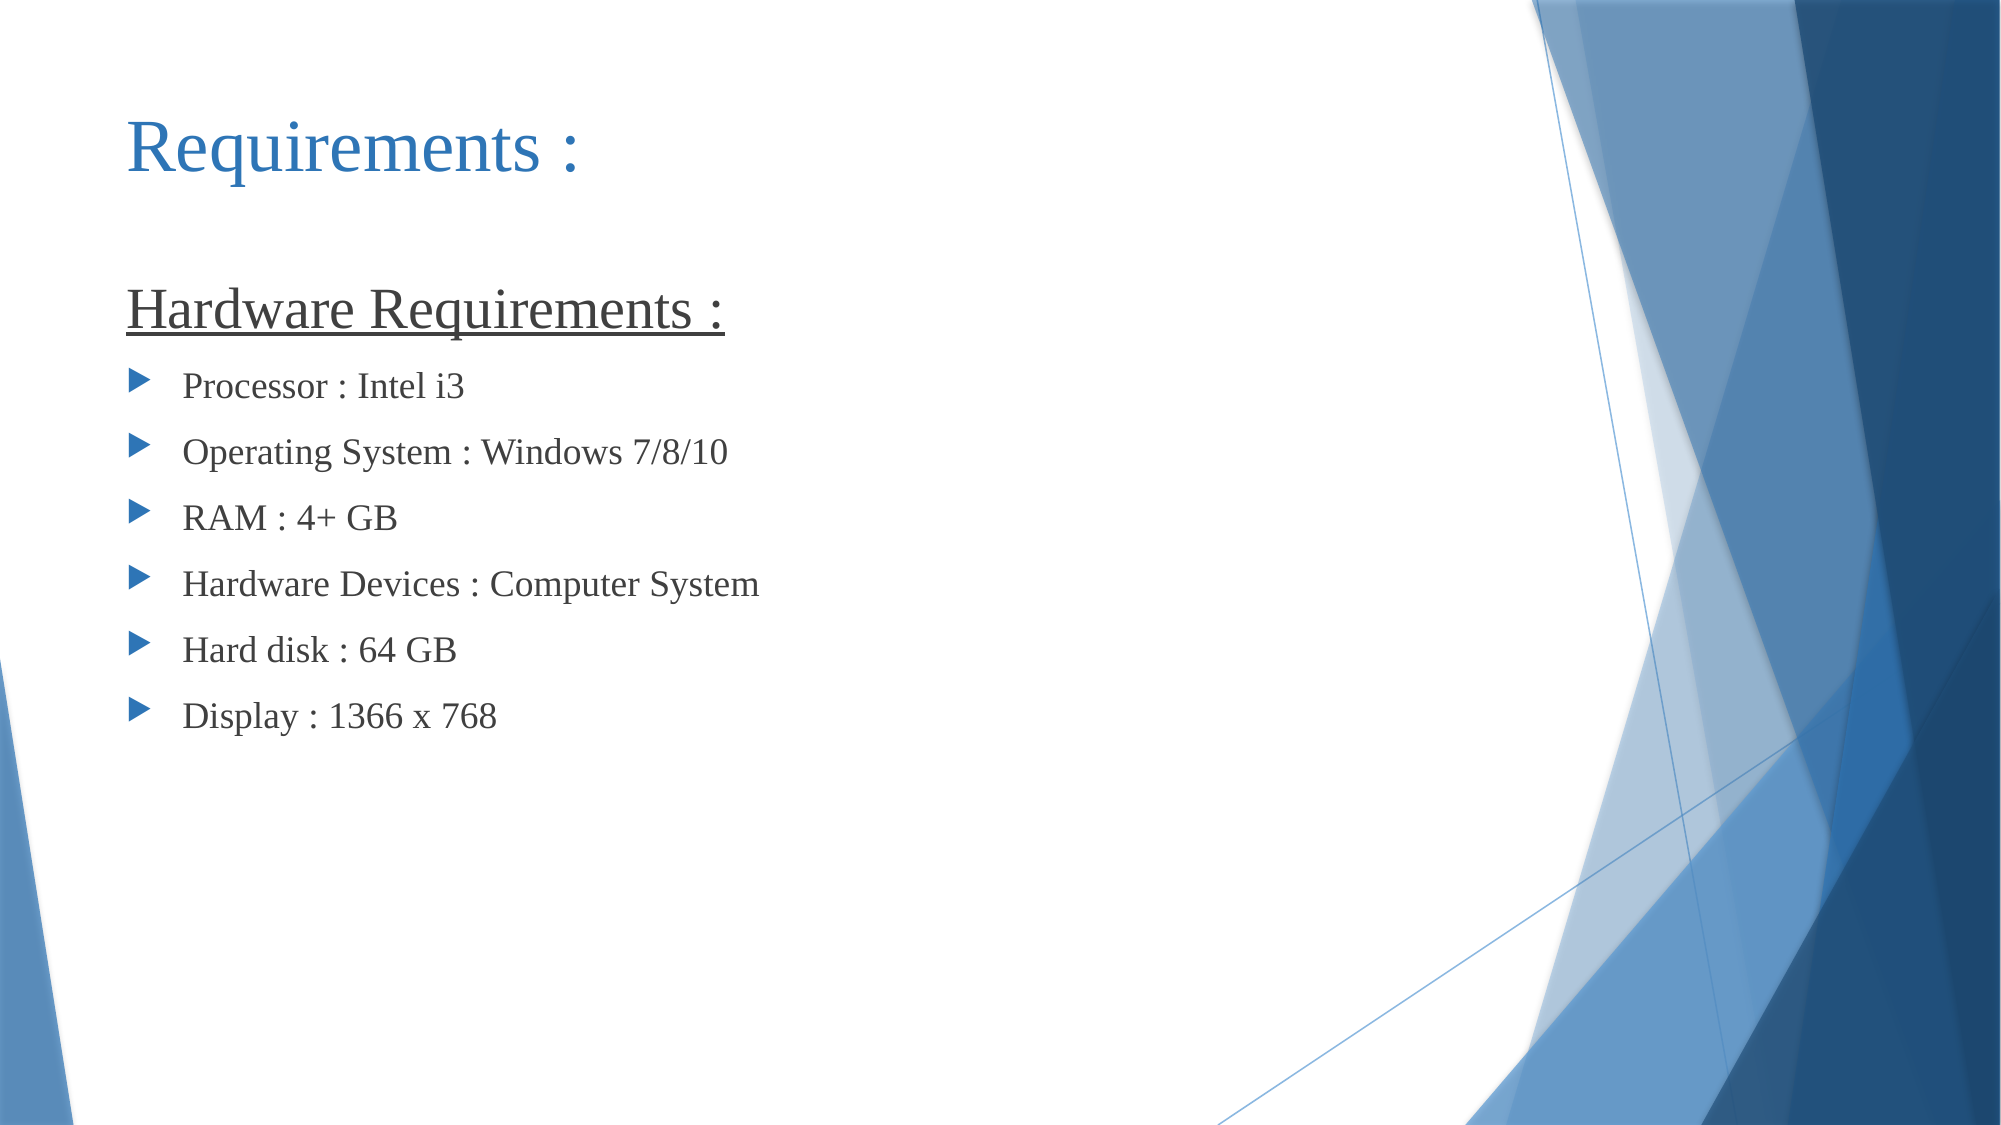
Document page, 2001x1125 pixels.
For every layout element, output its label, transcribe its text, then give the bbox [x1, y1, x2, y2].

title Requirements : [111, 89, 1522, 263]
list Hardware Requirements : Processor : Intel i3 Operating System : Windows 7/8/10 RAM : 4+ GB Hardware Devices : Computer System Hard disk : 64 GB Display : 1366 x 768 [111, 263, 1522, 900]
